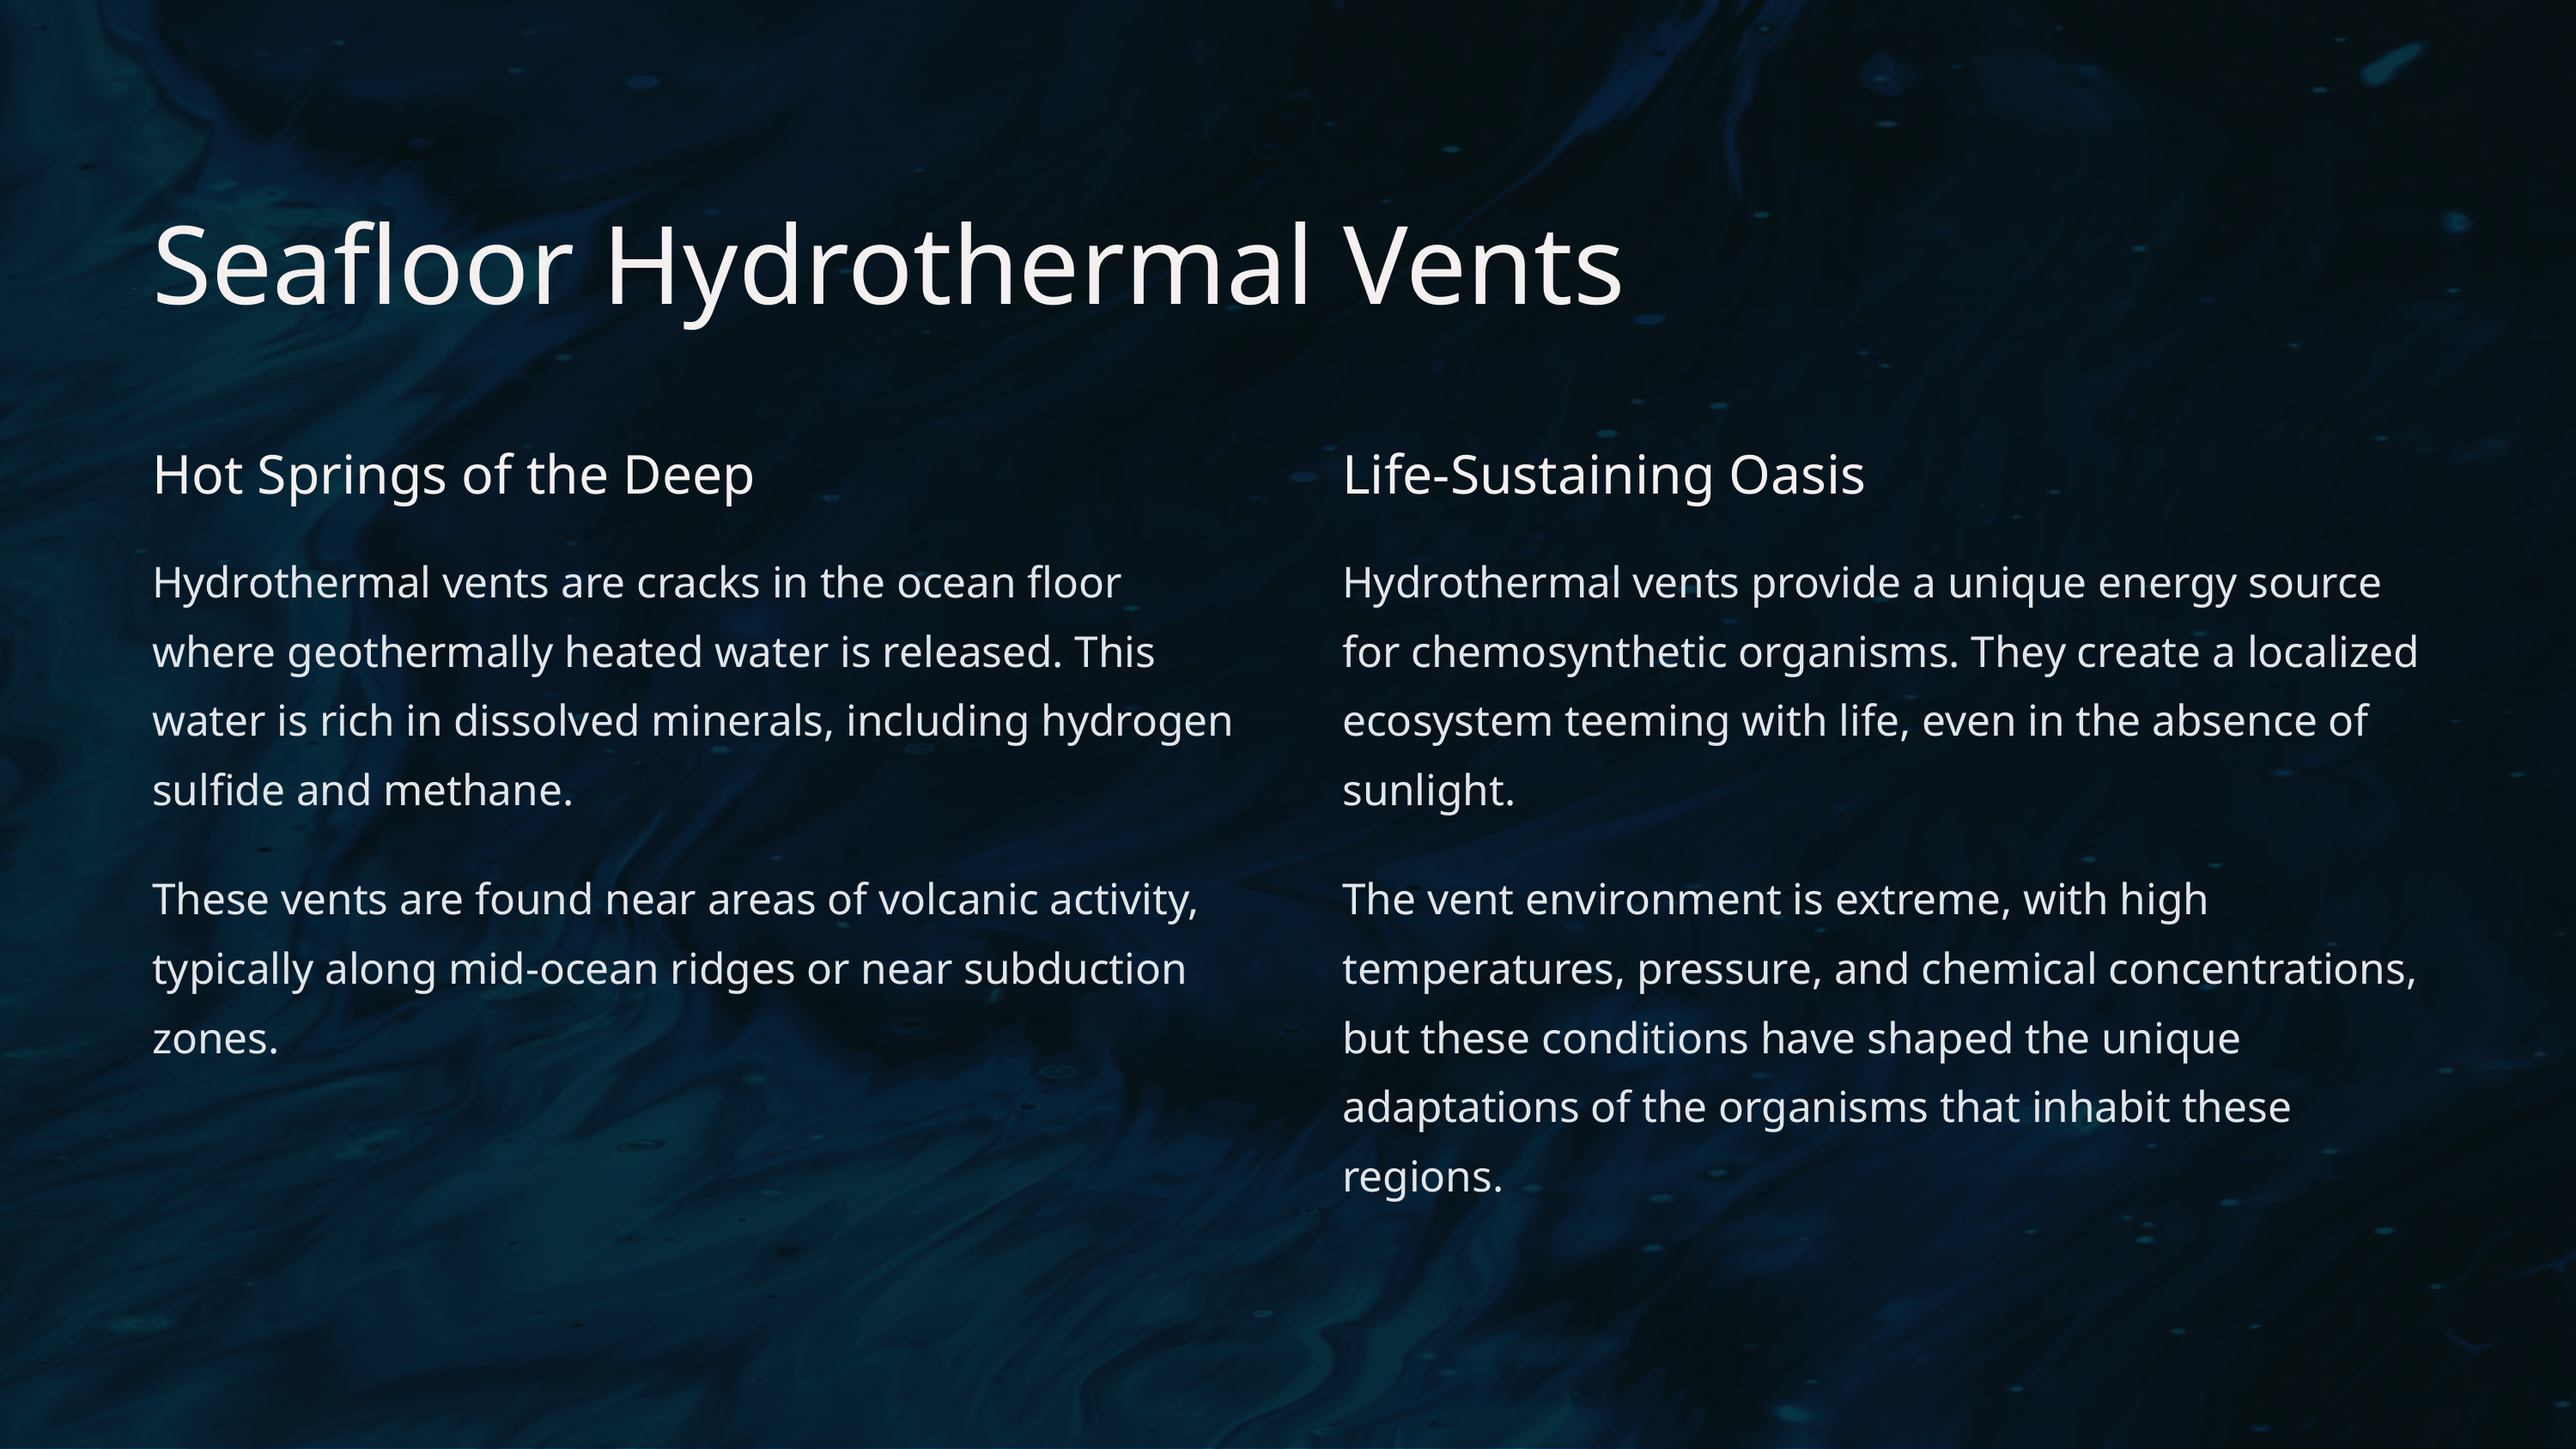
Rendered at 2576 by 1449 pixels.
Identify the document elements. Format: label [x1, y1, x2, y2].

text_box [0, 0, 2576, 1449]
